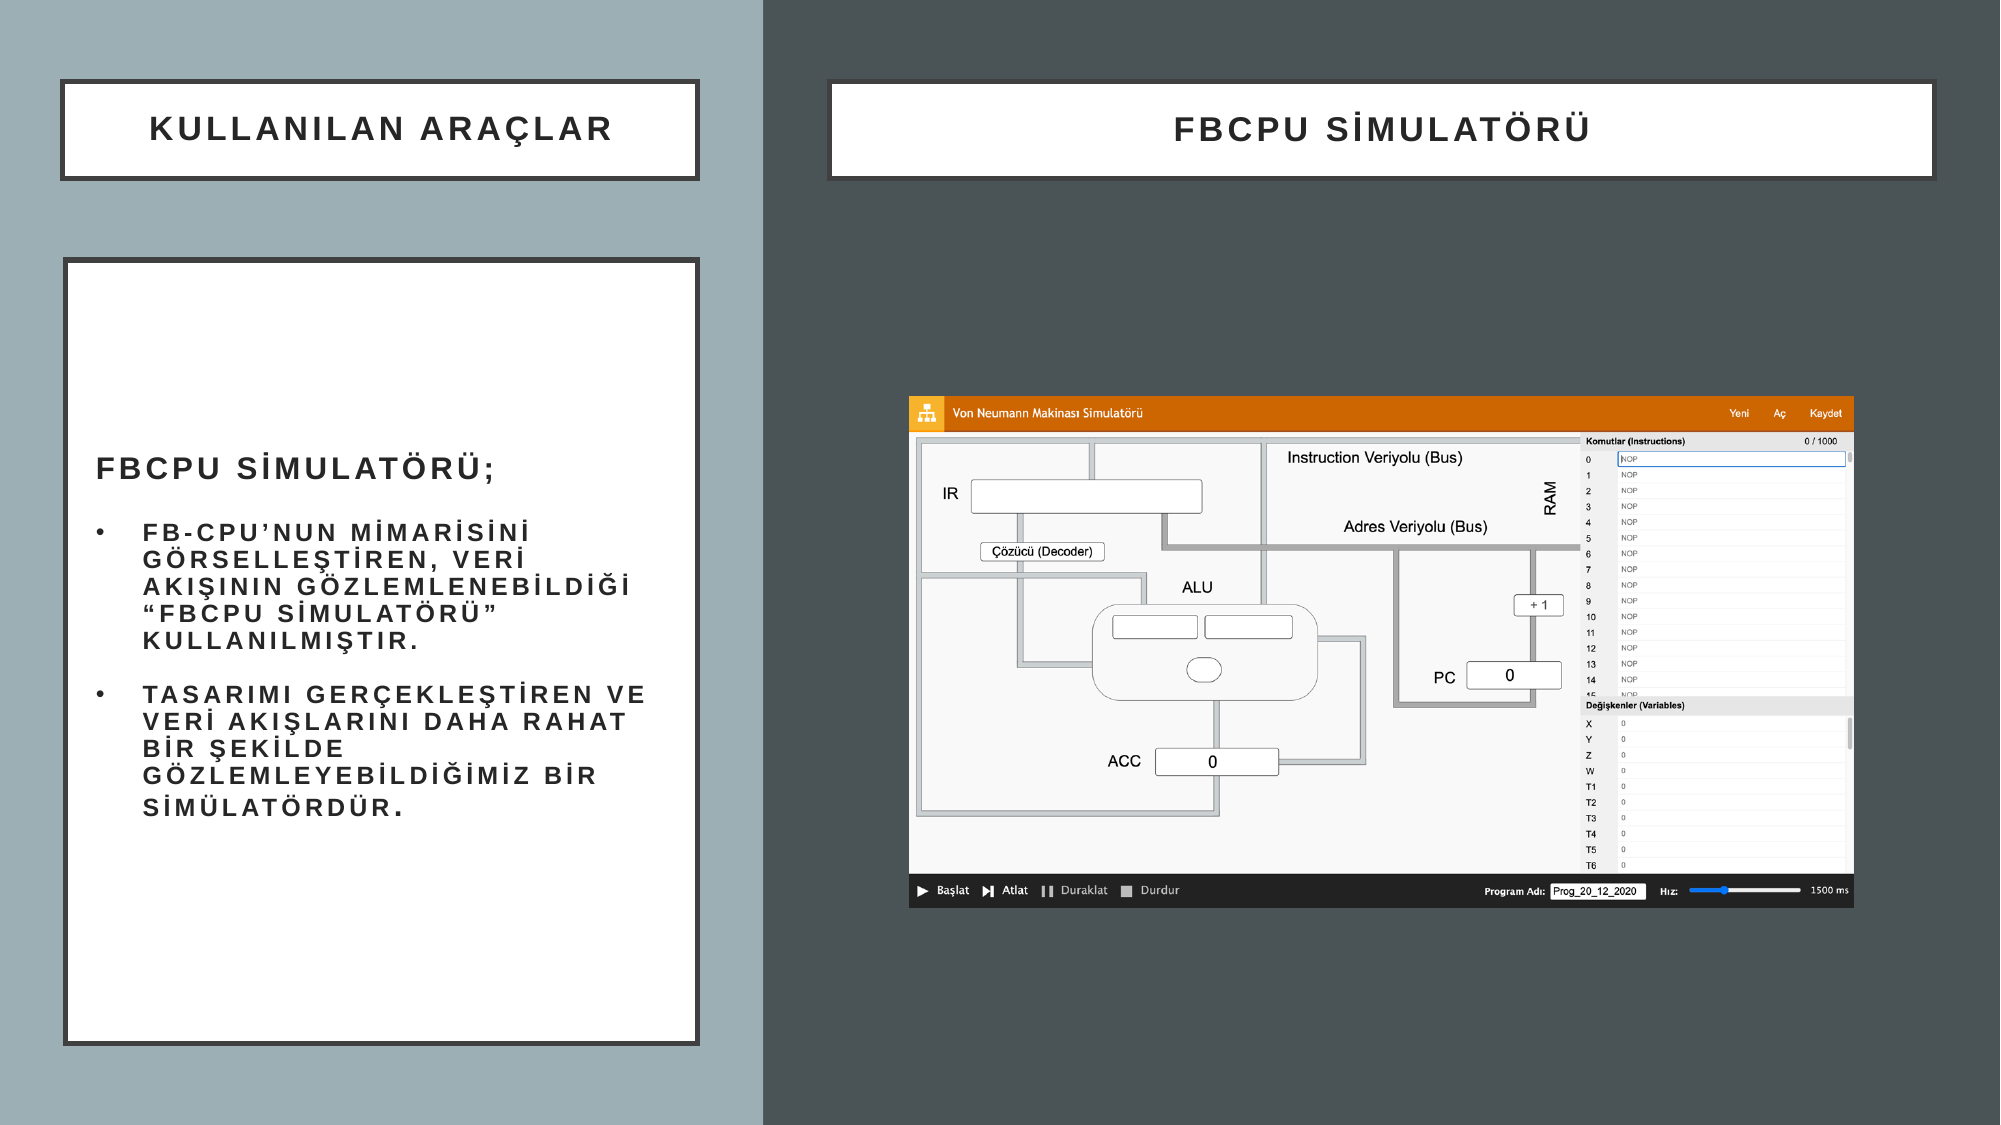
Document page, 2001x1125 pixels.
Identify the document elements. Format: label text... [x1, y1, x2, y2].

text_box FBCPU Simulatörü; FB-CPU’nun mimarisini görselleştiren, veri akışının gözlemlenebildiği “FBCPU Simulatörü” kullanılmıştır. Tasarımı gerçekleştiren ve veri akışlarını daha rahat bir şekilde gözlemleyebildiğimiz bir simülatördür. [65, 259, 698, 1044]
text_box [0, 0, 762, 1125]
text_box [762, 0, 2000, 1125]
text_box FBCPU Simulatörü [829, 81, 1935, 179]
text_box KULLANILAN ARAÇLAR [62, 81, 698, 179]
picture [909, 395, 1854, 908]
